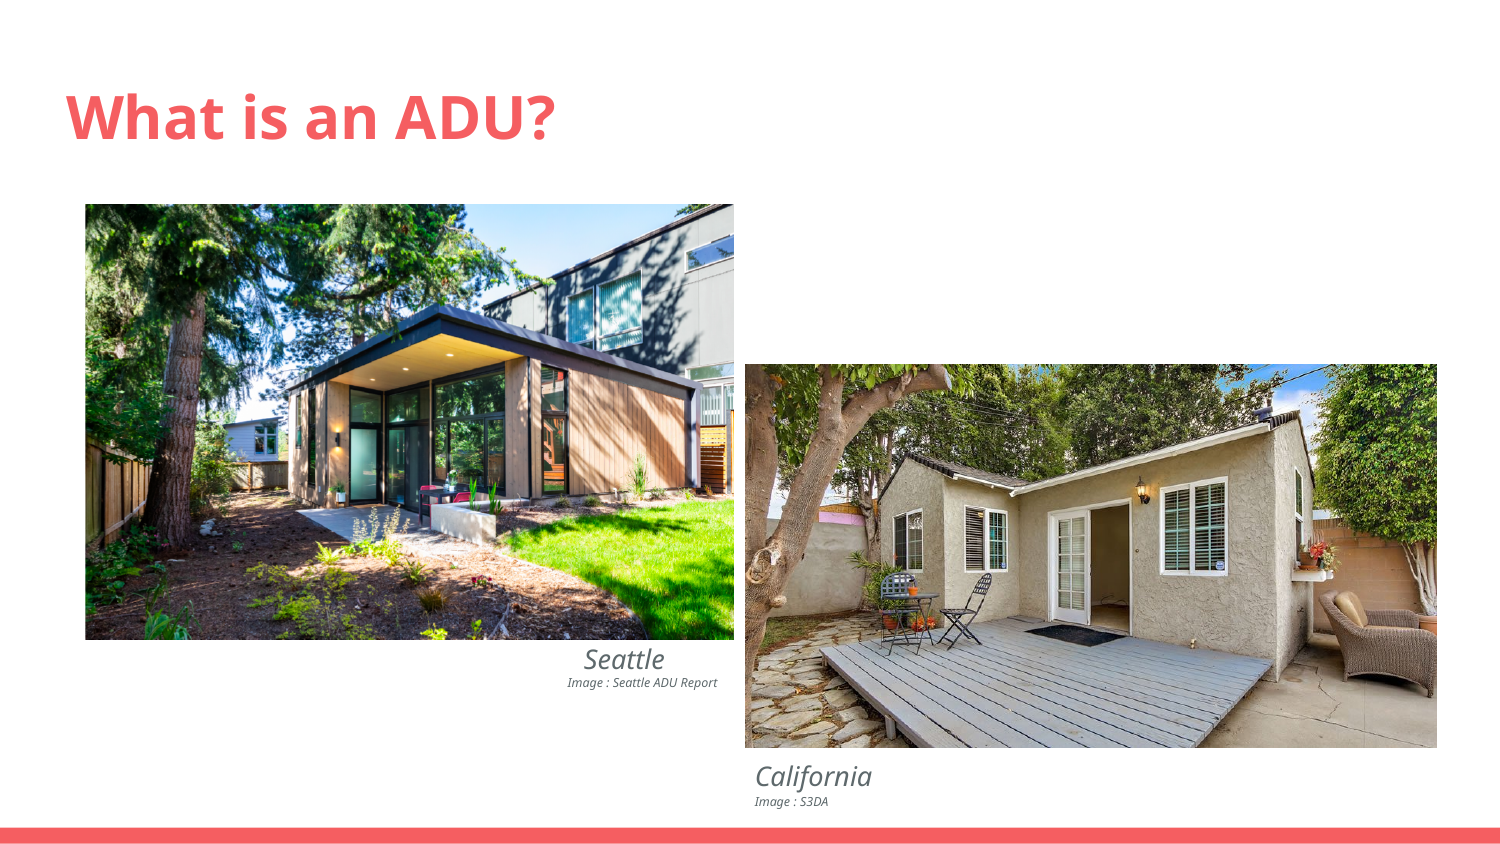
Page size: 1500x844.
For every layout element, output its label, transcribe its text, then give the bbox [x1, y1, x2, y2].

text_box California Image : S3DA [739, 739, 924, 781]
picture [745, 363, 1437, 749]
picture [85, 203, 735, 641]
text_box Seattle Image : Seattle ADU Report [552, 647, 736, 668]
title What is an ADU? [51, 64, 1449, 167]
